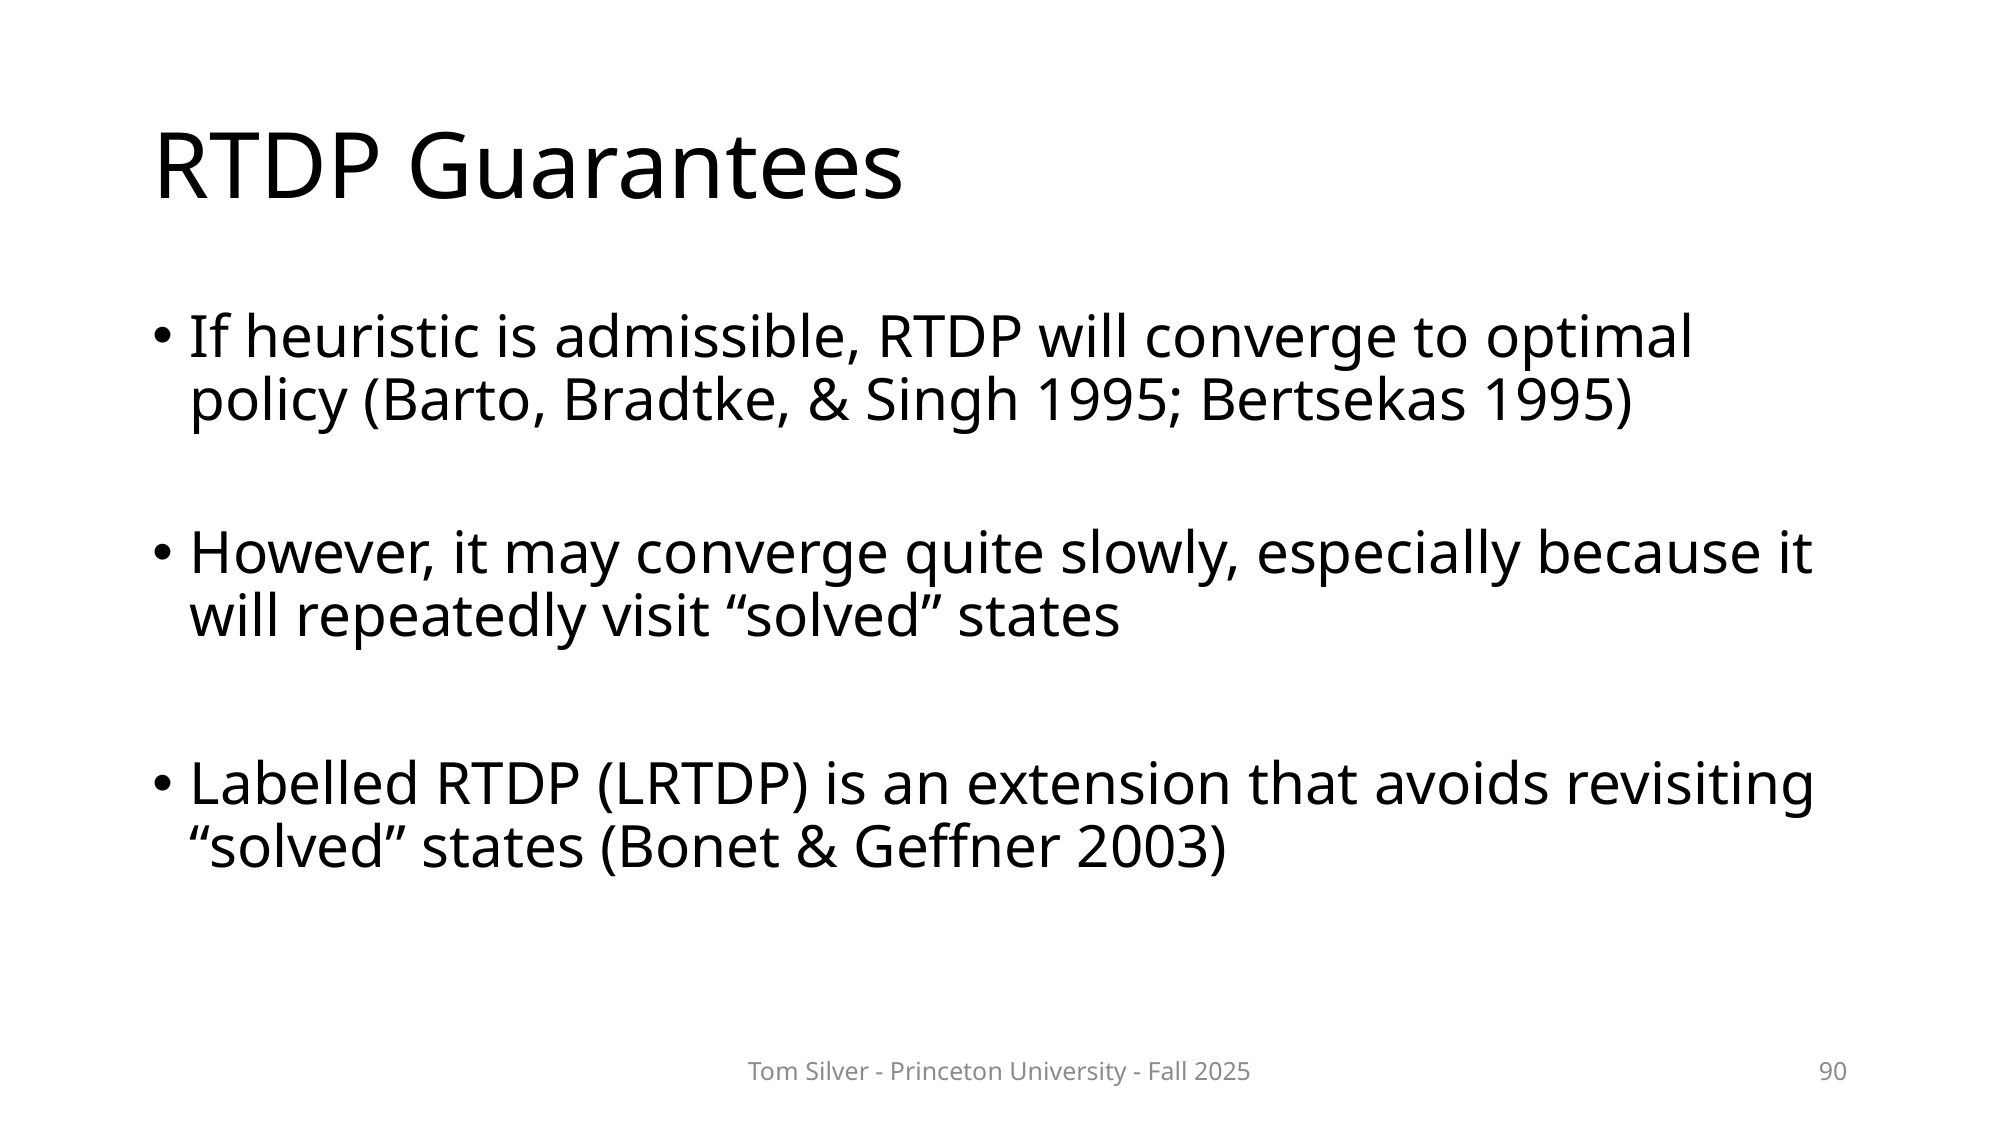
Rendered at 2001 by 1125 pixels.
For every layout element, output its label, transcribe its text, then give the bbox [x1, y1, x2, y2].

slide_number 90 [1412, 1042, 1863, 1103]
footer Tom Silver - Princeton University - Fall 2025 [662, 1042, 1338, 1103]
title RTDP Guarantees [137, 59, 1863, 278]
list If heuristic is admissible, RTDP will converge to optimal policy (Barto, Bradtke, & Singh 1995; Bertsekas 1995) However, it may converge quite slowly, especially because it will repeatedly visit “solved” states Labelled RTDP (LRTDP) is an extension that avoids revisiting “solved” states (Bonet & Geffner 2003) [137, 299, 1863, 1014]
